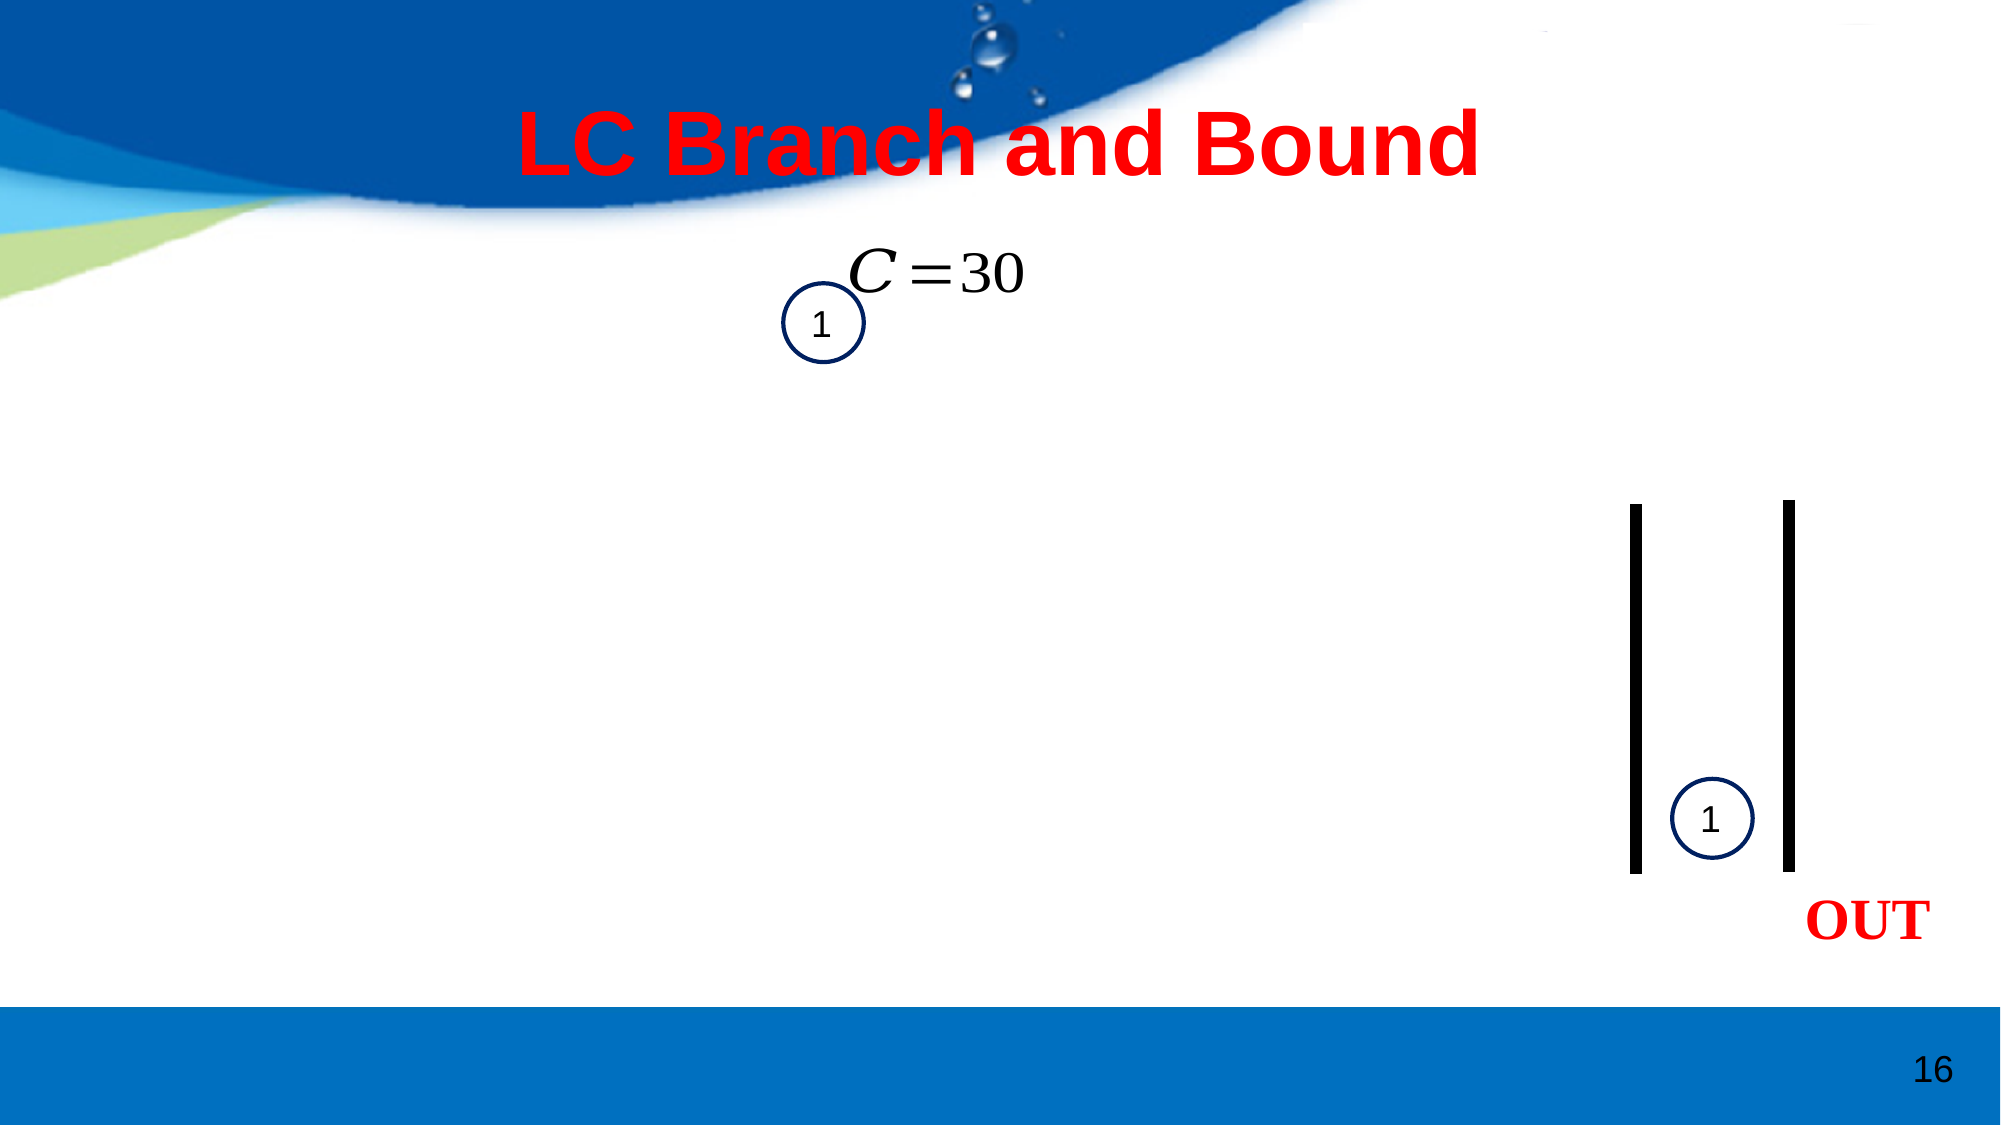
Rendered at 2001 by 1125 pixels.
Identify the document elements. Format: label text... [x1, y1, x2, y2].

text_box OUT [1789, 874, 1946, 959]
text_box [781, 281, 866, 365]
text_box [1670, 776, 1755, 860]
picture [0, 0, 2001, 1125]
text_box 1 [1685, 787, 1736, 848]
text_box 1 [796, 292, 847, 353]
title LC Branch and Bound [99, 45, 1900, 233]
